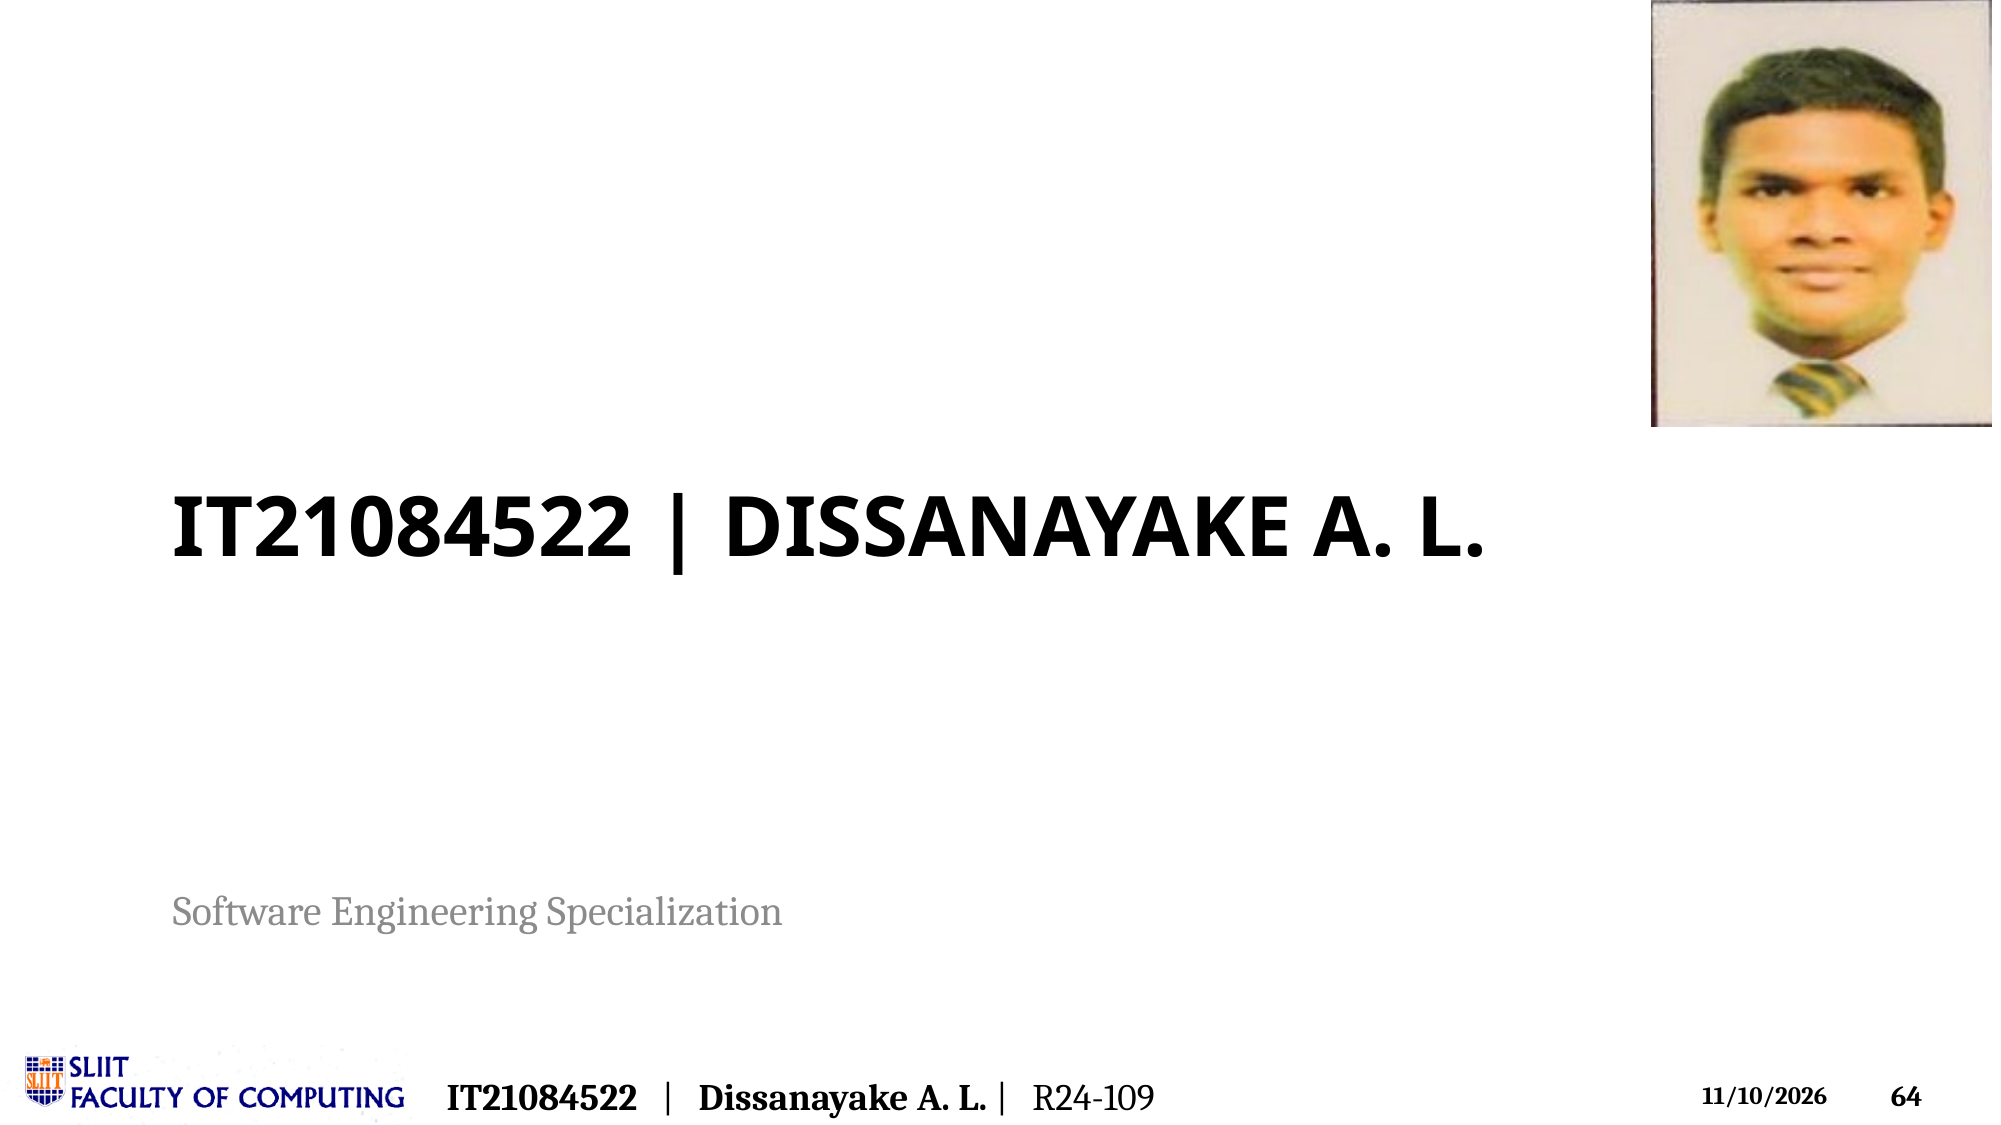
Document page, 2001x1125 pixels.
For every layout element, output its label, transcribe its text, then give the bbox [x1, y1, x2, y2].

text_box IT21084522 | Dissanayake A. L. | R24-109 [430, 1063, 1552, 1125]
list Software Engineering Specialization [157, 695, 1858, 942]
title IT21084522 | DISSANAYAKE A. L. [157, 465, 1858, 689]
picture [1651, 0, 1992, 427]
picture [0, 1045, 413, 1124]
